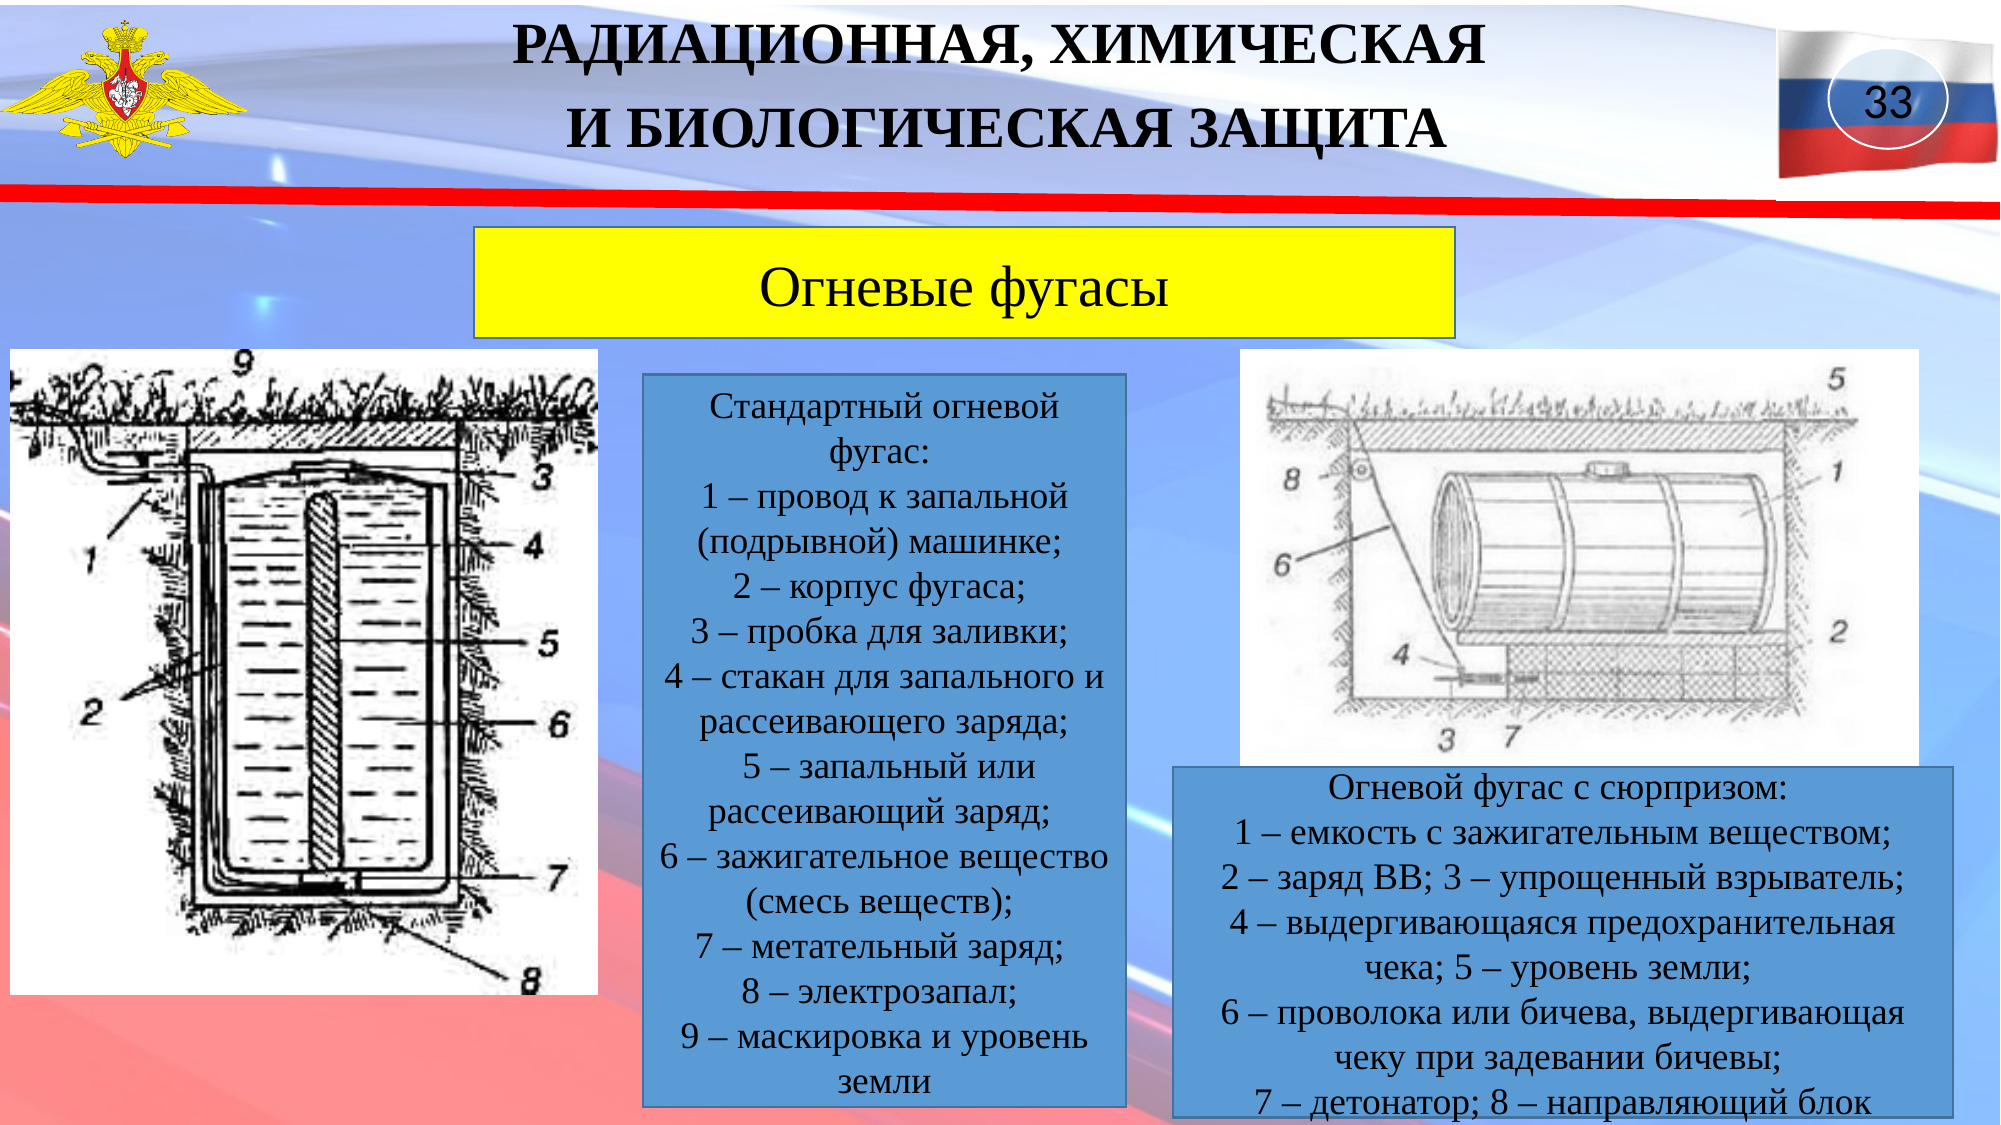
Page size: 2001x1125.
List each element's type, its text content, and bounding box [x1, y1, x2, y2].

picture [0, 0, 250, 190]
list РАДИАЦИОННАЯ, ХИМИЧЕСКАЯ И БИОЛОГИЧЕСКАЯ ЗАЩИТА [0, 211, 2000, 1125]
picture [1776, 7, 2000, 201]
text_box Огневой фугас с сюрпризом: 1 – емкость с зажигательным веществом; 2 – заряд ВВ; 3 – упрощенный взрыватель; 4 – выдергивающаяся предохранительная чека; 5 – уровень земли; 6 – проволока или бичева, выдергивающая чеку при задевании бичевы; 7 – детонатор; 8 – направляющий блок [1172, 766, 1954, 1119]
text_box Стандартный огневой фугас: 1 – провод к запальной (подрывной) машинке; 2 – корпус фугаса; 3 – пробка для заливки; 4 – стакан для запального и рассеивающего заряда; 5 – запальный или рассеивающий заряд; 6 – зажигательное вещество (смесь веществ); 7 – метательный заряд; 8 – электрозапал; 9 – маскировка и уровень земли [642, 373, 1127, 1108]
picture [10, 349, 598, 995]
list РАДИАЦИОННАЯ, ХИМИЧЕСКАЯ И БИОЛОГИЧЕСКАЯ ЗАЩИТА [250, 5, 2000, 193]
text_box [0, 193, 2000, 211]
picture [1240, 349, 1919, 767]
text_box Огневые фугасы [473, 226, 1456, 339]
